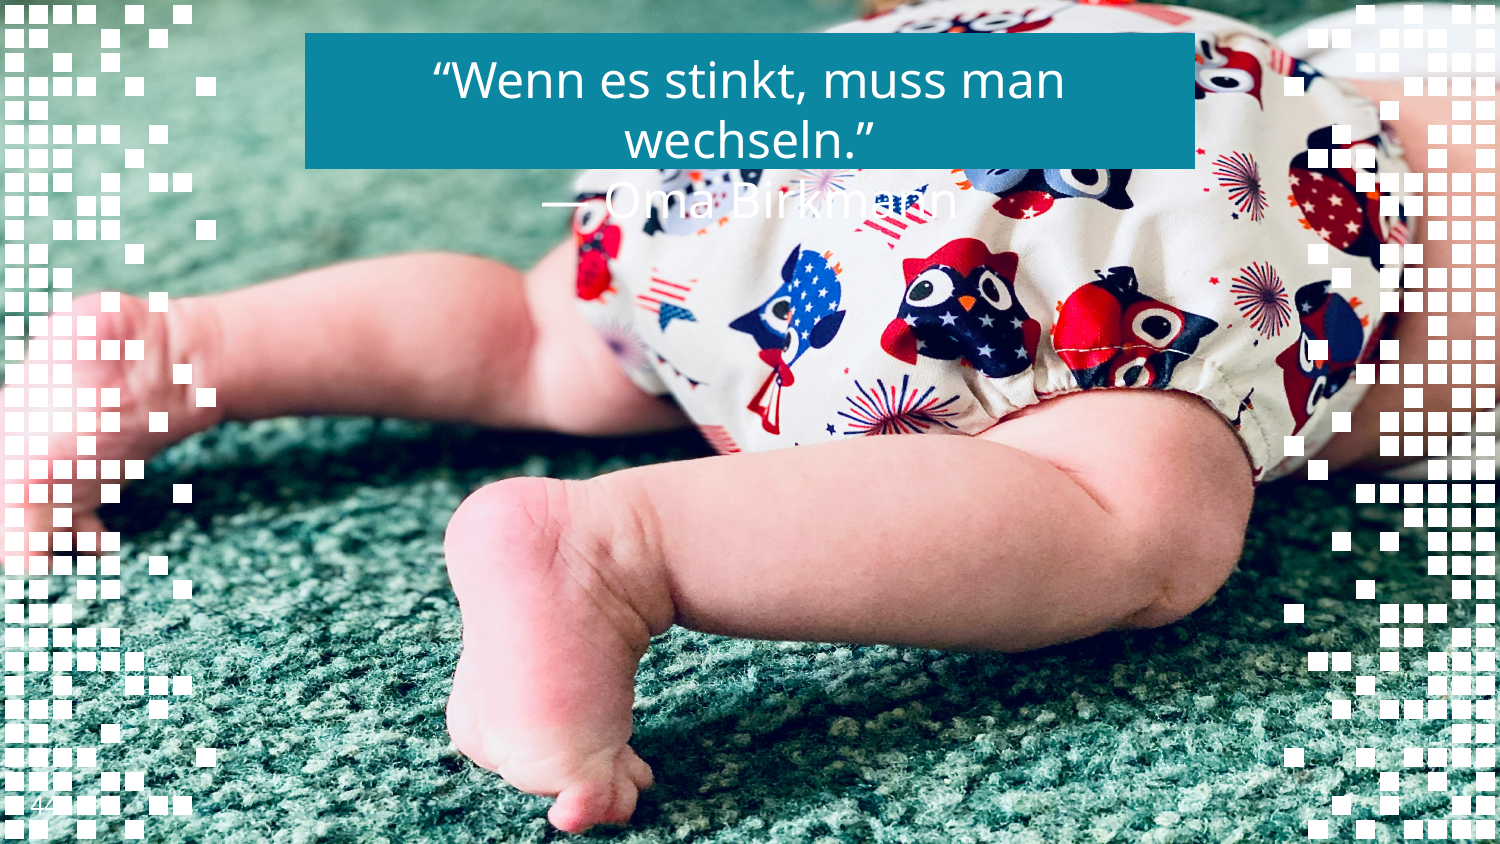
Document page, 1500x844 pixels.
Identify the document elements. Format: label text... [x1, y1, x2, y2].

slide_number 44 [15, 774, 105, 839]
title “Wenn es stinkt, muss man wechseln.” — Oma Birkmann [305, 33, 1195, 169]
picture [0, 0, 1500, 844]
